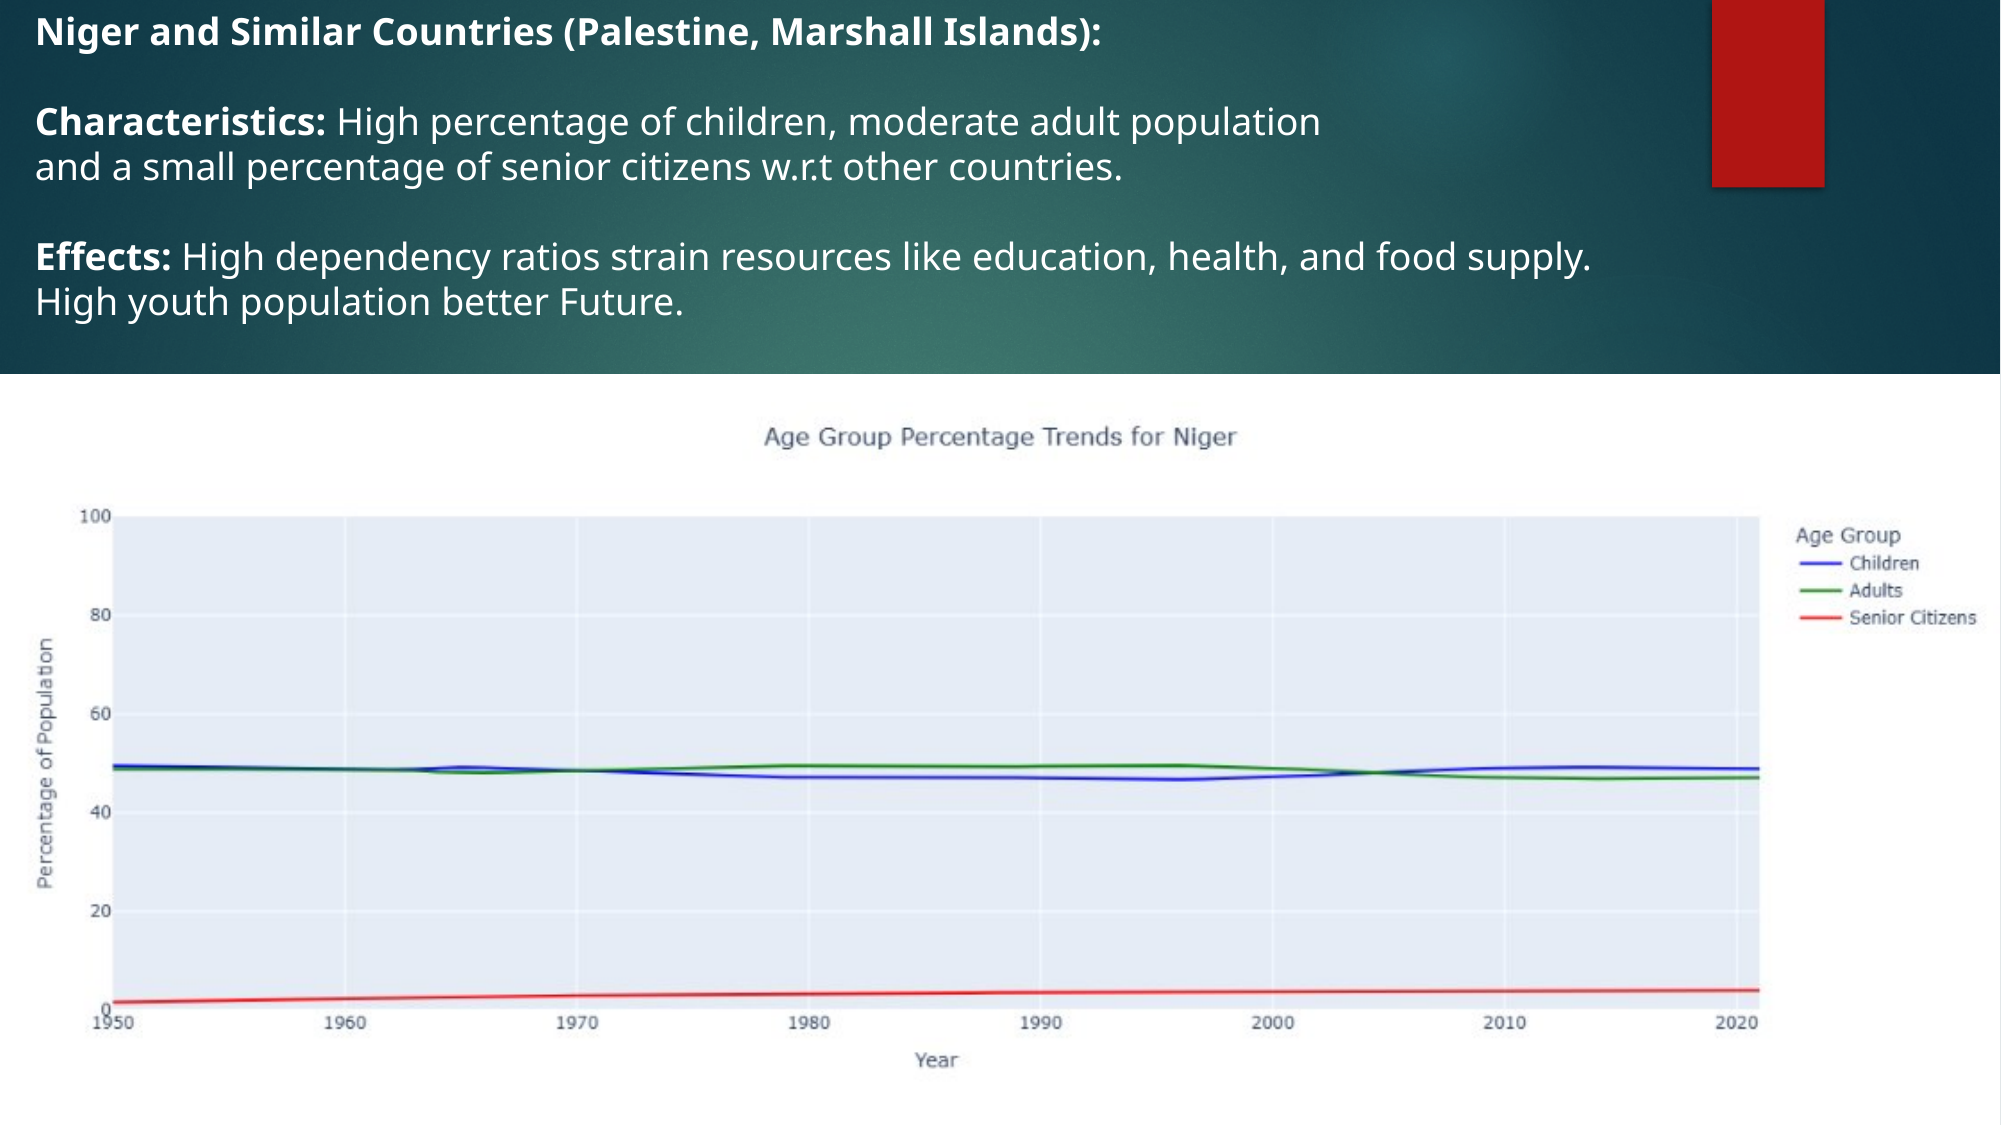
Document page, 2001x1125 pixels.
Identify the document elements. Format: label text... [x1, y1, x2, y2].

text_box Niger and Similar Countries (Palestine, Marshall Islands): Characteristics: High percentage of children, moderate adult population and a small percentage of senior citizens w.r.t other countries. Effects: High dependency ratios strain resources like education, health, and food supply. High youth population better Future. [19, 0, 1897, 331]
picture [0, 373, 2000, 1125]
